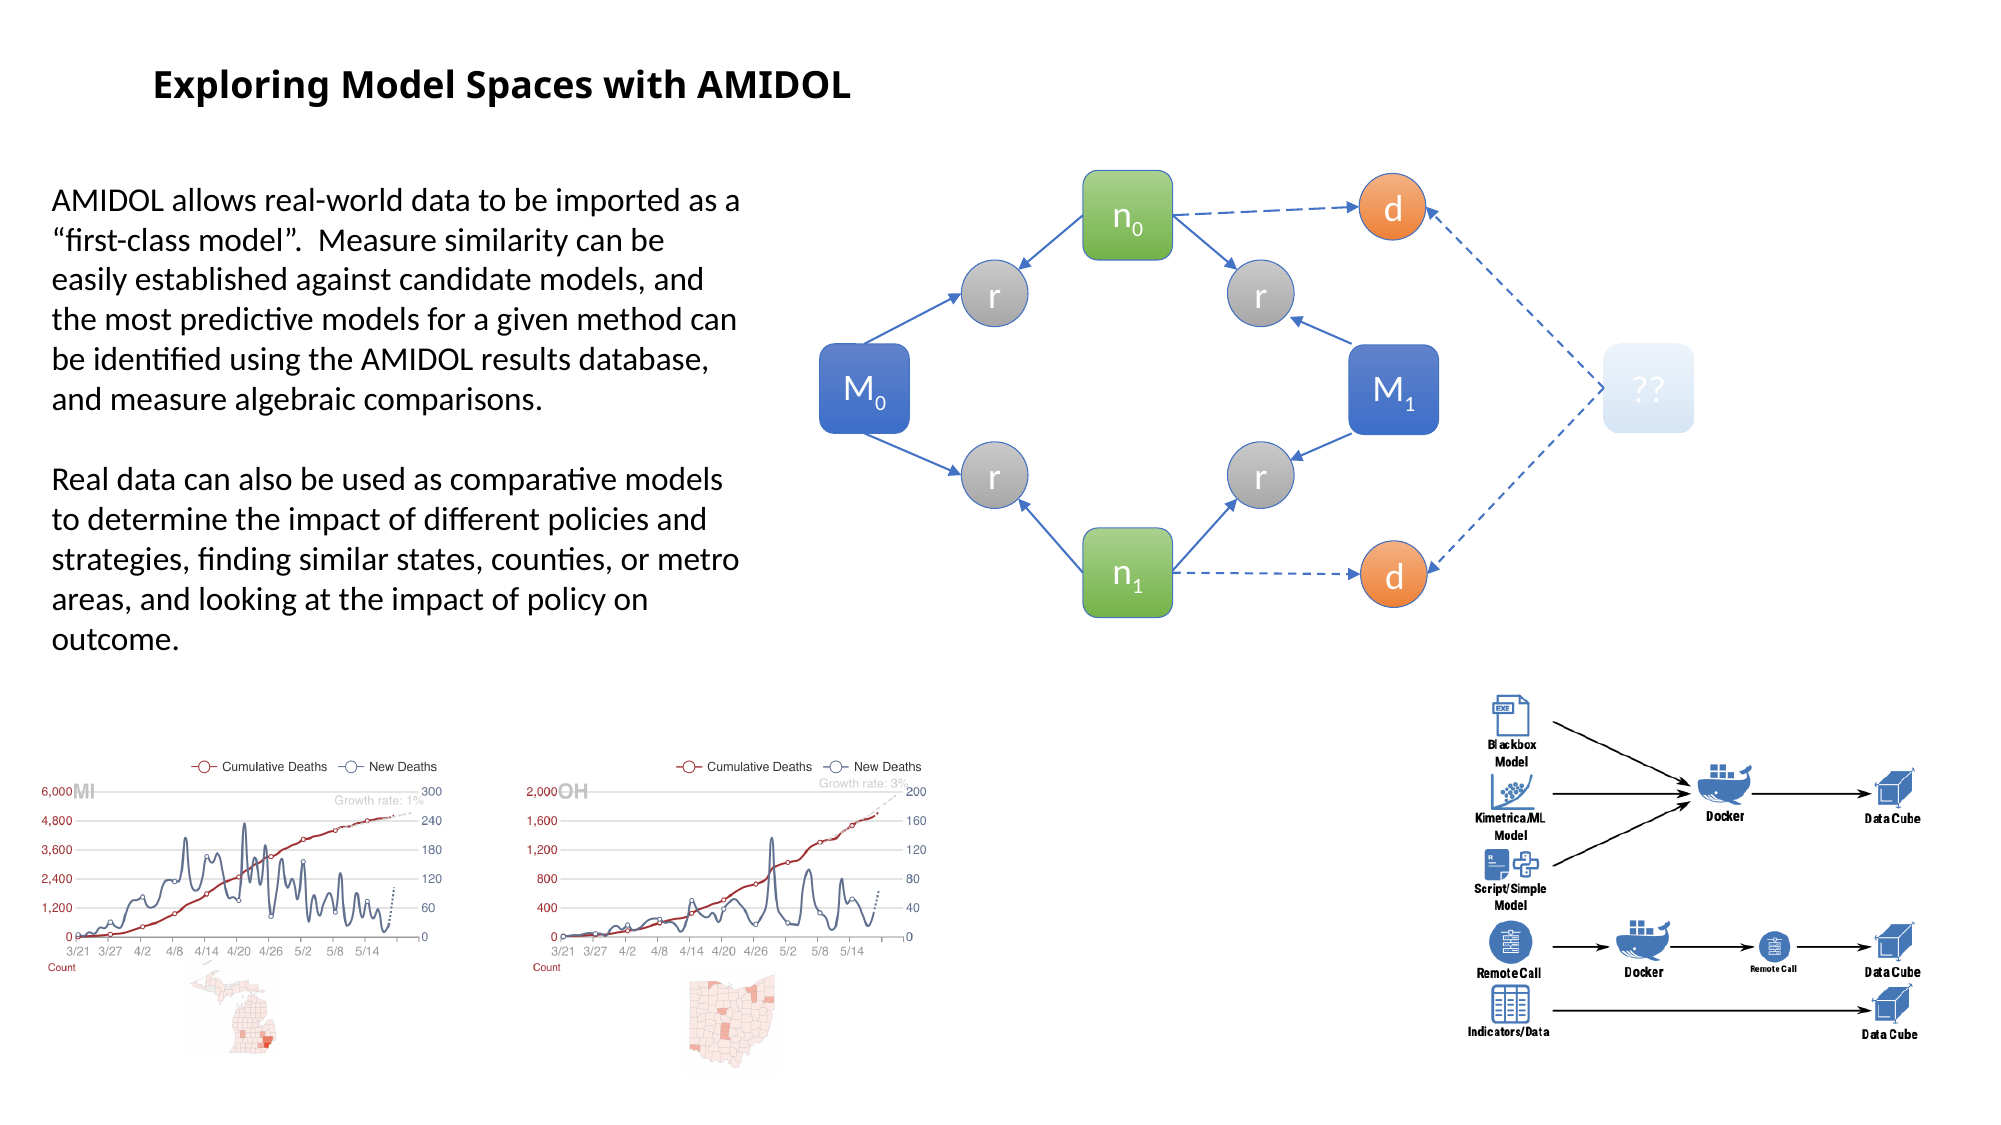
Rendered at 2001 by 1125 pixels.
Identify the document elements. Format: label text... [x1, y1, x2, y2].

picture [36, 754, 447, 1058]
picture [519, 752, 942, 1075]
title Exploring Model Spaces with AMIDOL [137, 0, 1863, 196]
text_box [819, 170, 1694, 618]
text_box AMIDOL allows real-world data to be imported as a “first-class model”. Measure similarity can be easily established against candidate models, and the most predictive models for a given method can be identified using the AMIDOL results database, and measure algebraic comparisons. Real data can also be used as comparative models to determine the impact of different policies and strategies, finding similar states, counties, or metro areas, and looking at the impact of policy on outcome. [36, 170, 762, 665]
picture [1462, 688, 1969, 1046]
